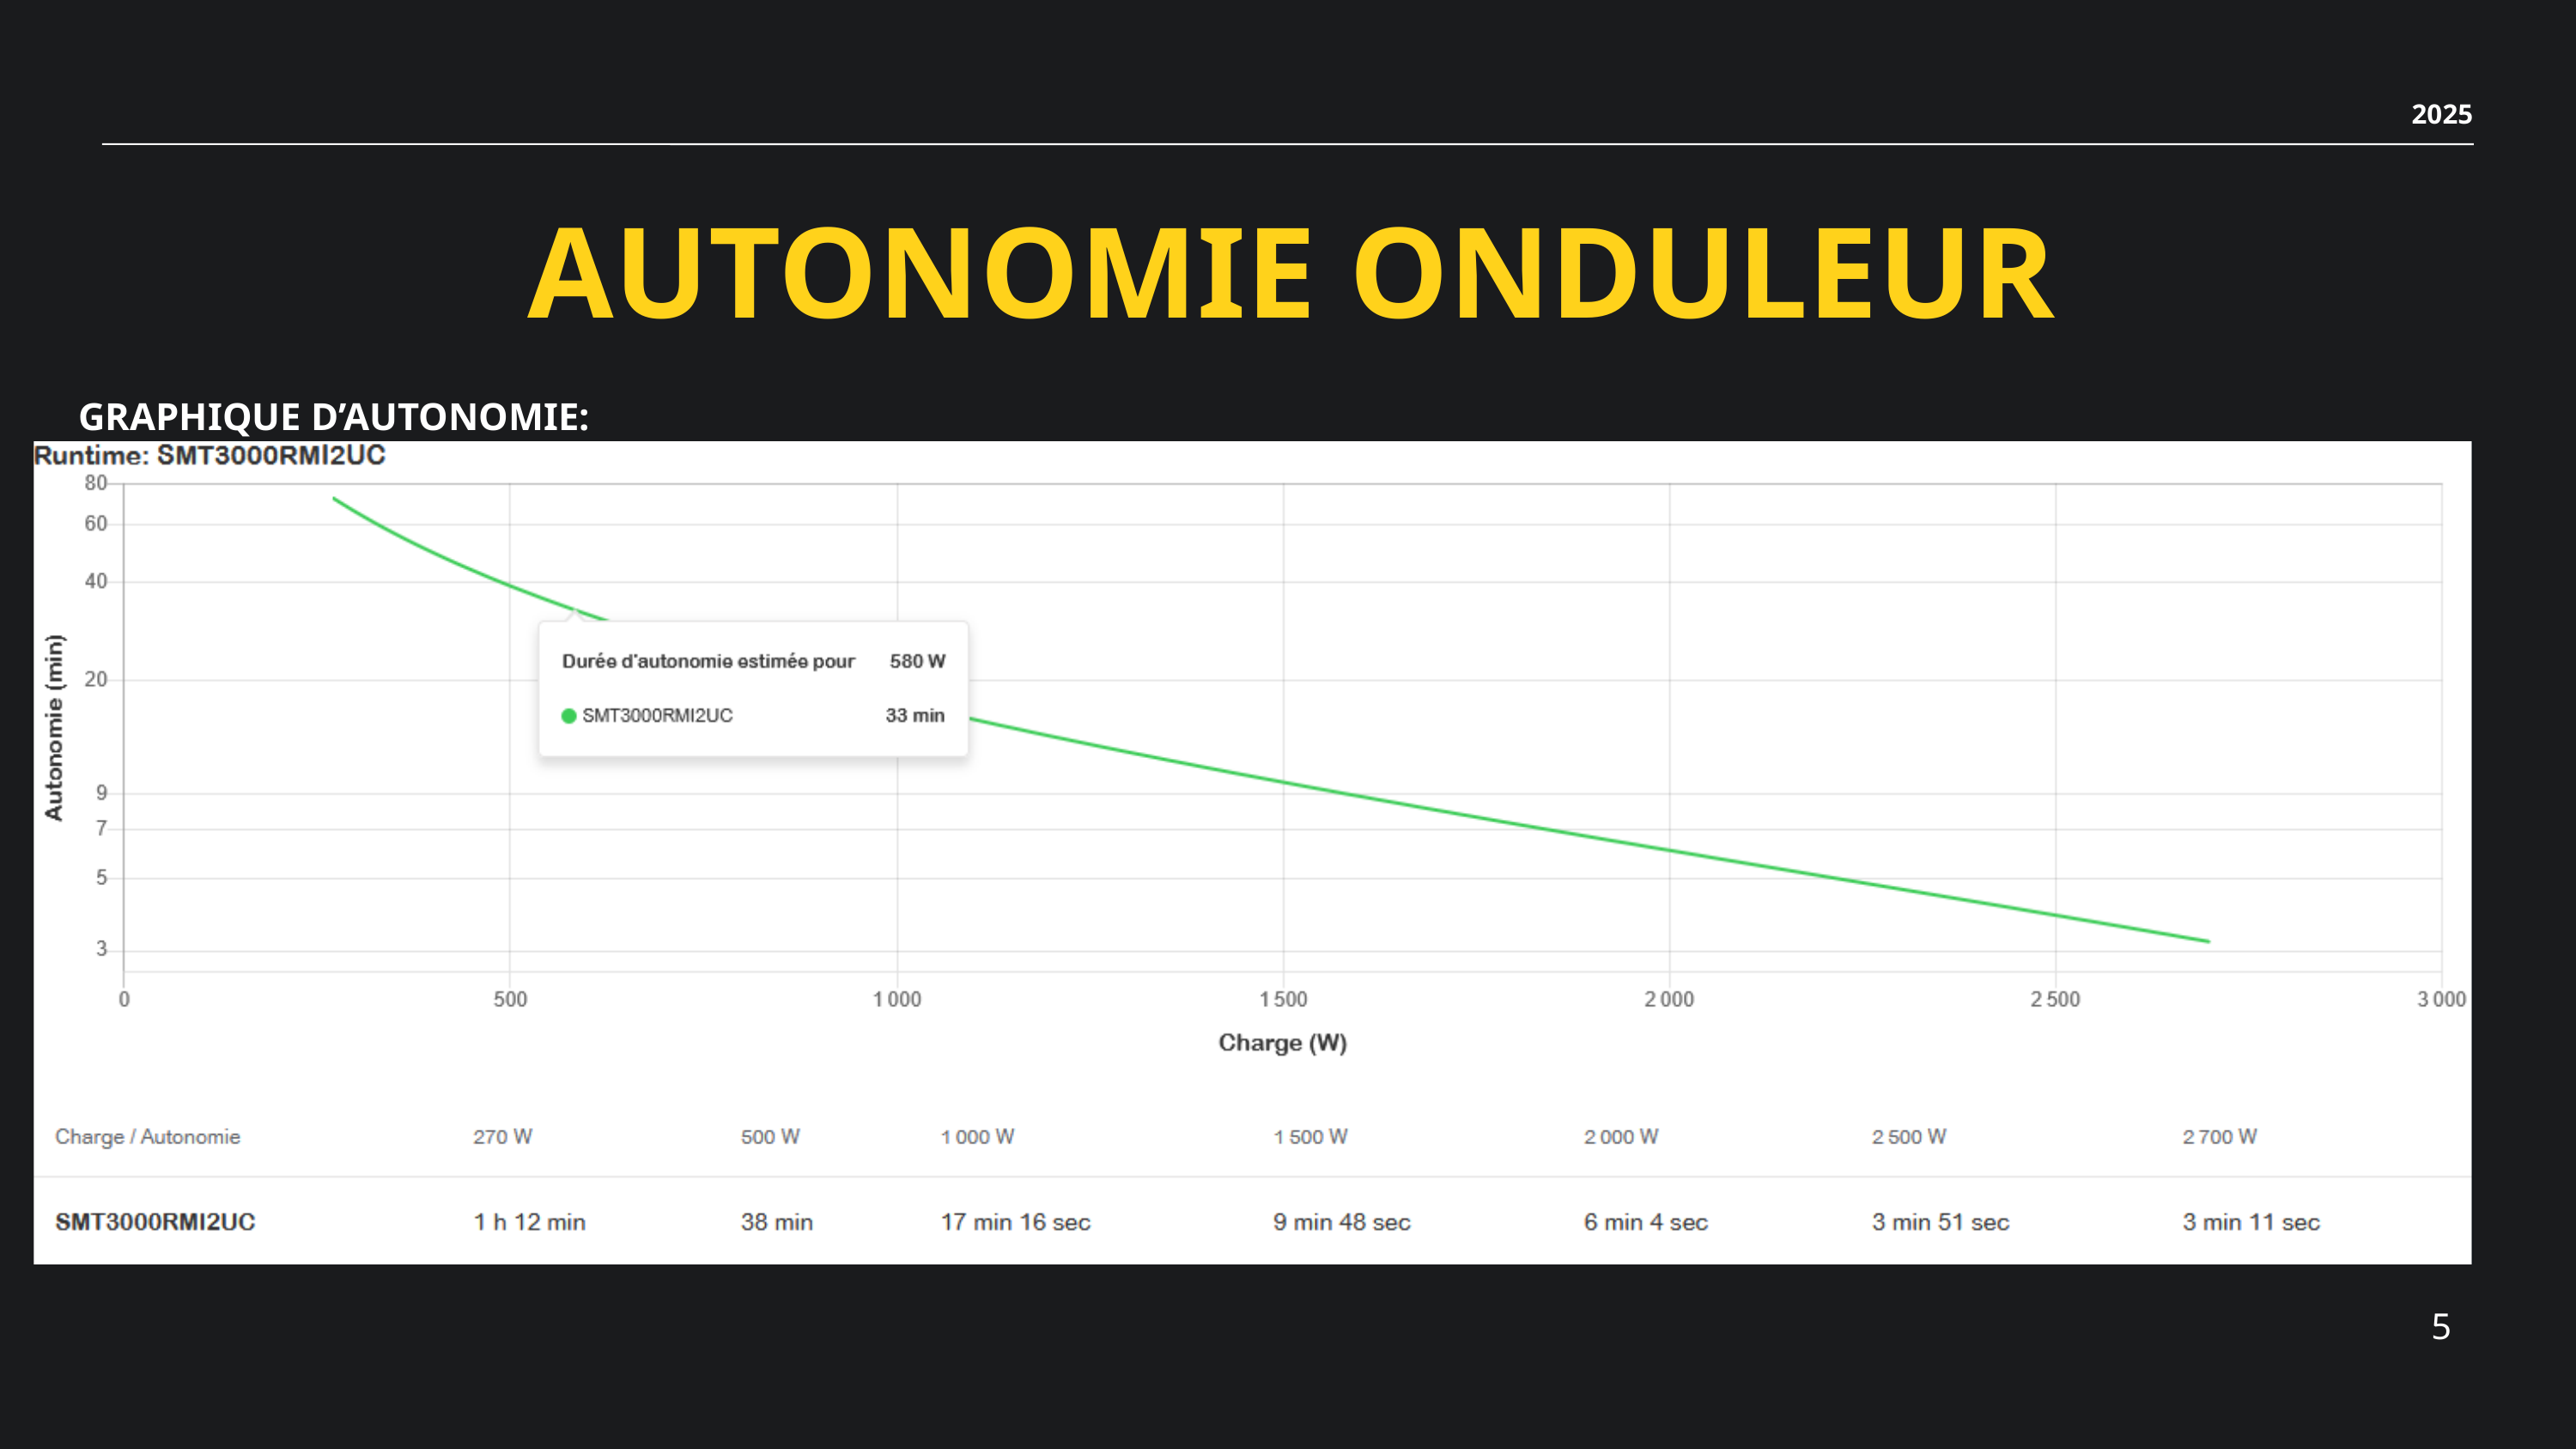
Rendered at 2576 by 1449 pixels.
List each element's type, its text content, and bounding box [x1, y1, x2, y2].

text_box AUTONOMIE ONDULEUR [131, 167, 2451, 343]
text_box GRAPHIQUE D’AUTONOMIE: [33, 385, 635, 439]
text_box [33, 441, 2474, 1264]
text_box 5 [2431, 1296, 2452, 1348]
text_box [101, 103, 2475, 145]
